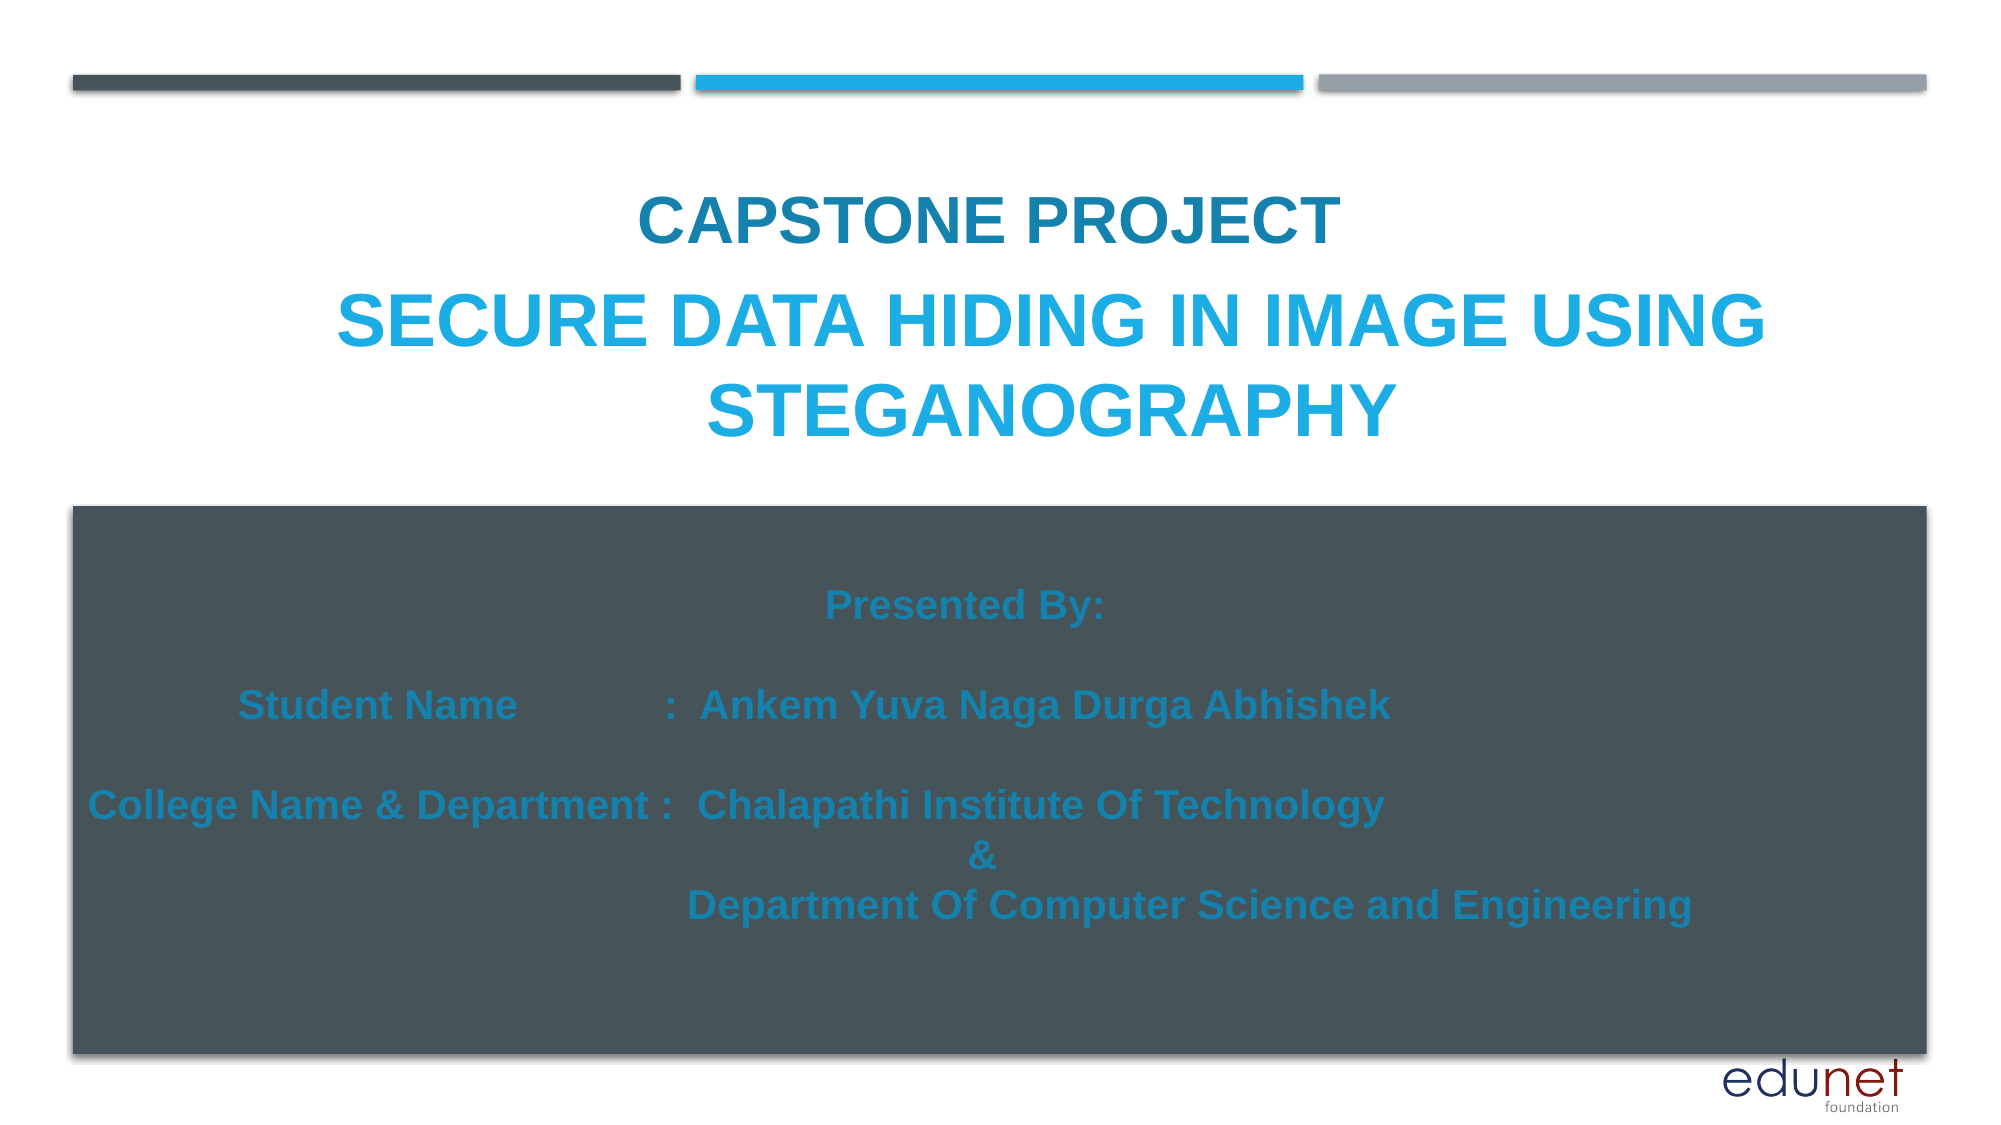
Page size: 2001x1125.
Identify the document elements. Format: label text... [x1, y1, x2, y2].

text_box Presented By: Student Name : Ankem Yuva Naga Durga Abhishek College Name & Department : Chalapathi Institute Of Technology & Department Of Computer Science and Engineering [72, 570, 1858, 936]
picture [1719, 1056, 1905, 1116]
text_box CAPSTONE PROJECT [0, 169, 2000, 265]
title Secure Data Hiding in Image Using Steganography [302, 298, 1803, 460]
